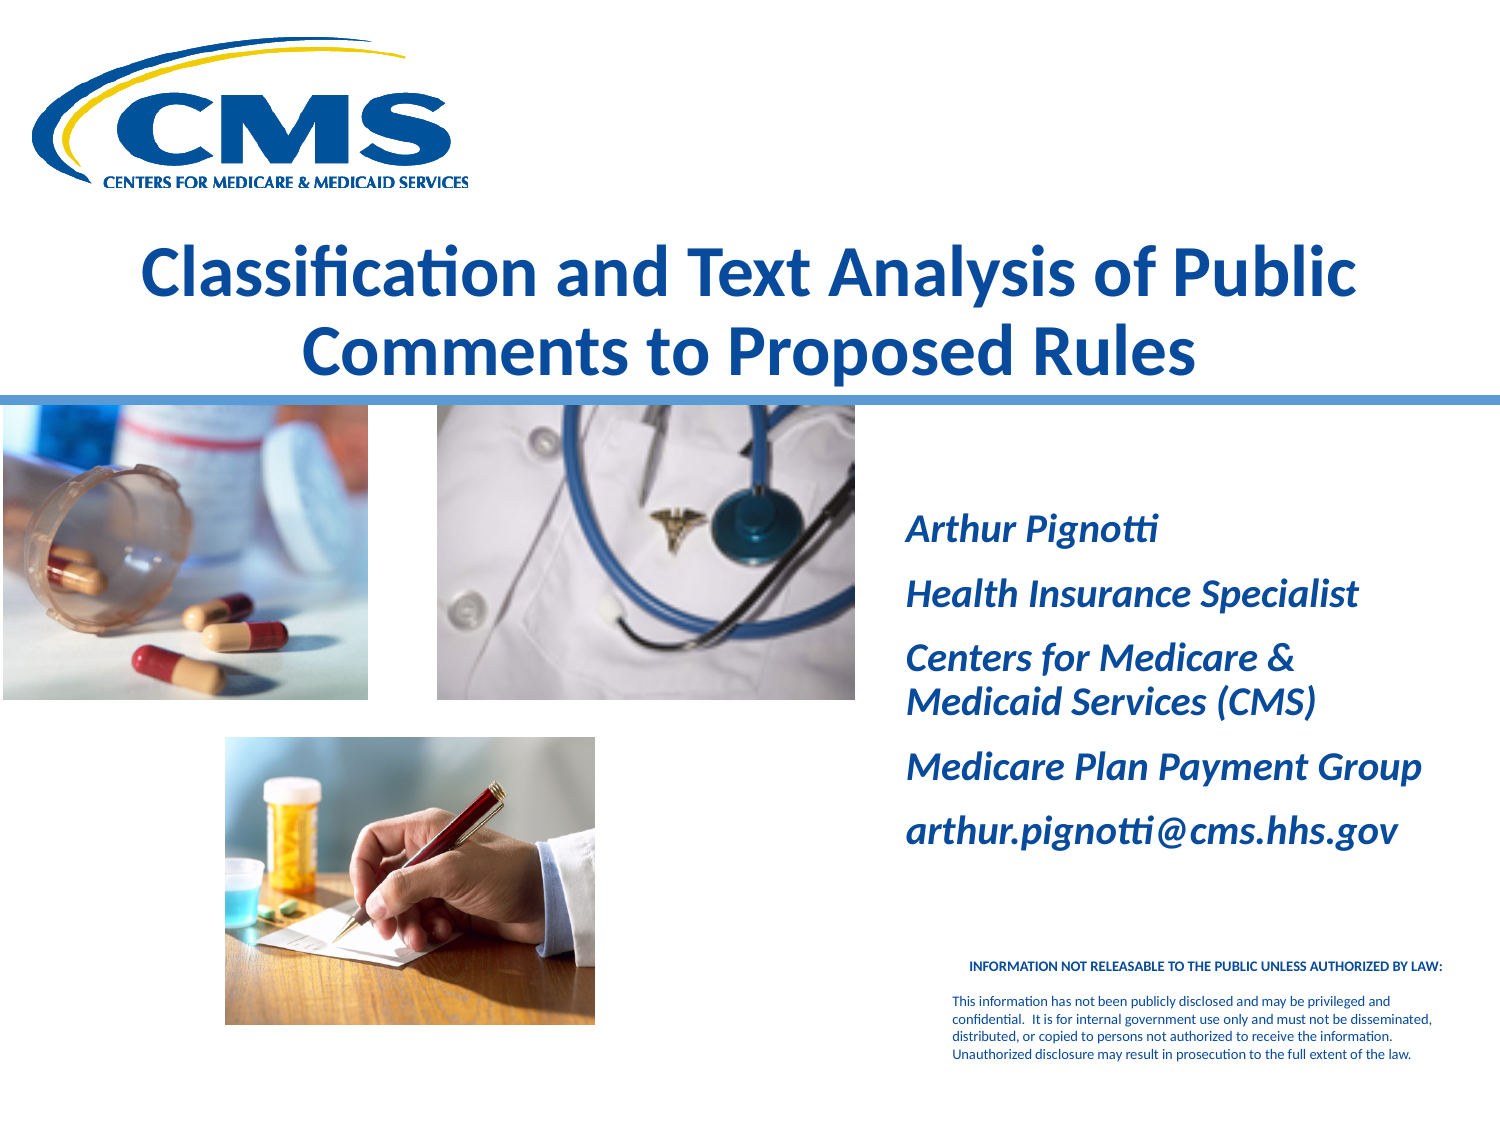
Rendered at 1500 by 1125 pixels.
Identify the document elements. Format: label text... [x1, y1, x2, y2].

picture [225, 737, 595, 1025]
picture [3, 405, 368, 700]
picture [32, 37, 468, 188]
text_box INFORMATION NOT RELEASABLE TO THE PUBLIC UNLESS AUTHORIZED BY LAW: This information has not been publicly disclosed and may be privileged and confidential. It is for internal government use only and must not be disseminated, distributed, or copied to persons not authorized to receive the information. Unauthorized disclosure may result in prosecution to the full extent of the law. [937, 949, 1475, 1090]
picture [437, 405, 855, 700]
title Classification and Text Analysis of Public Comments to Proposed Rules [0, 224, 1500, 400]
list Arthur Pignotti Health Insurance Specialist Centers for Medicare & Medicaid Services (CMS) Medicare Plan Payment Group arthur.pignotti@cms.hhs.gov [890, 500, 1450, 902]
